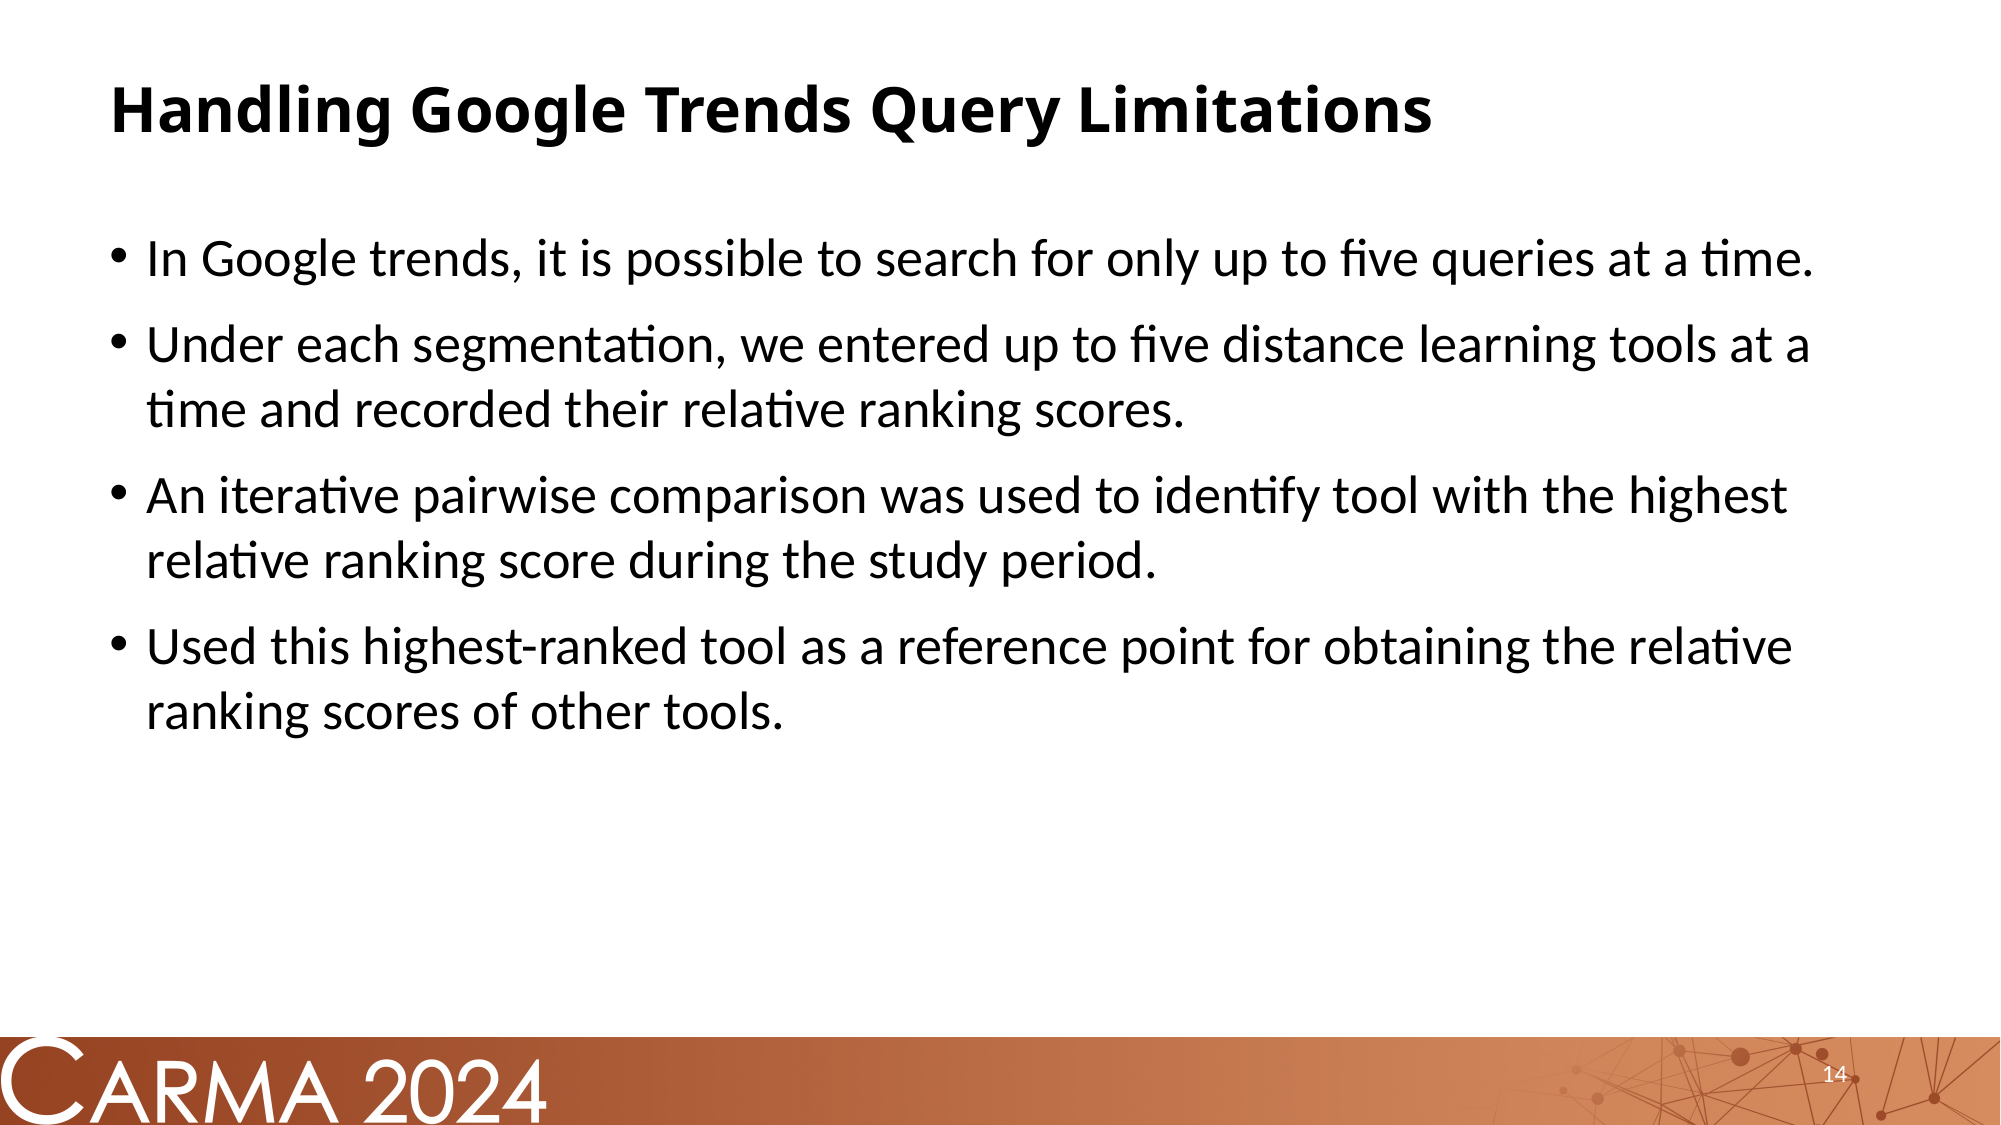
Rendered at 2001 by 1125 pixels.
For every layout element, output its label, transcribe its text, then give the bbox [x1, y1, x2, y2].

picture [0, 0, 2001, 1125]
slide_number 14 [1412, 1042, 1863, 1103]
title Handling Google Trends Query Limitations [94, 0, 1820, 215]
list In Google trends, it is possible to search for only up to five queries at a time. Under each segmentation, we entered up to five distance learning tools at a time and recorded their relative ranking scores. An iterative pairwise comparison was used to identify tool with the highest relative ranking score during the study period. Used this highest-ranked tool as a reference point for obtaining the relative ranking scores of other tools. [94, 215, 1863, 910]
